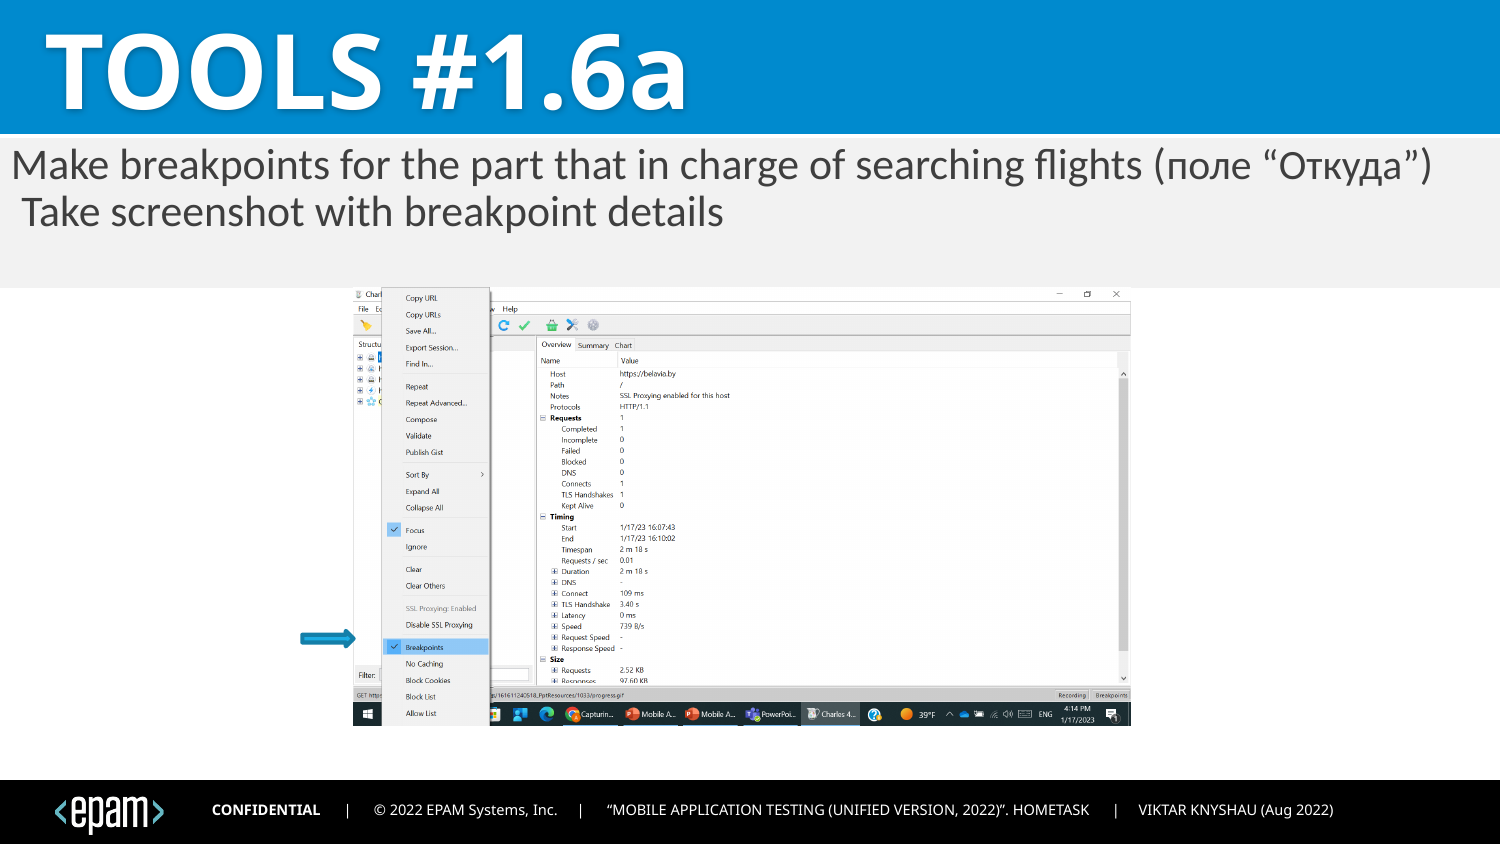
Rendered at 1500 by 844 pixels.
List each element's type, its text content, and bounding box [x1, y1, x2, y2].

list TOOLS #1.6a [0, 0, 1500, 136]
picture [353, 287, 1132, 726]
list Make breakpoints for the part that in charge of searching flights (поле “Откуда”) Take screenshot with breakpoint details [0, 136, 1500, 288]
picture [0, 780, 1500, 844]
text_box [300, 628, 348, 649]
